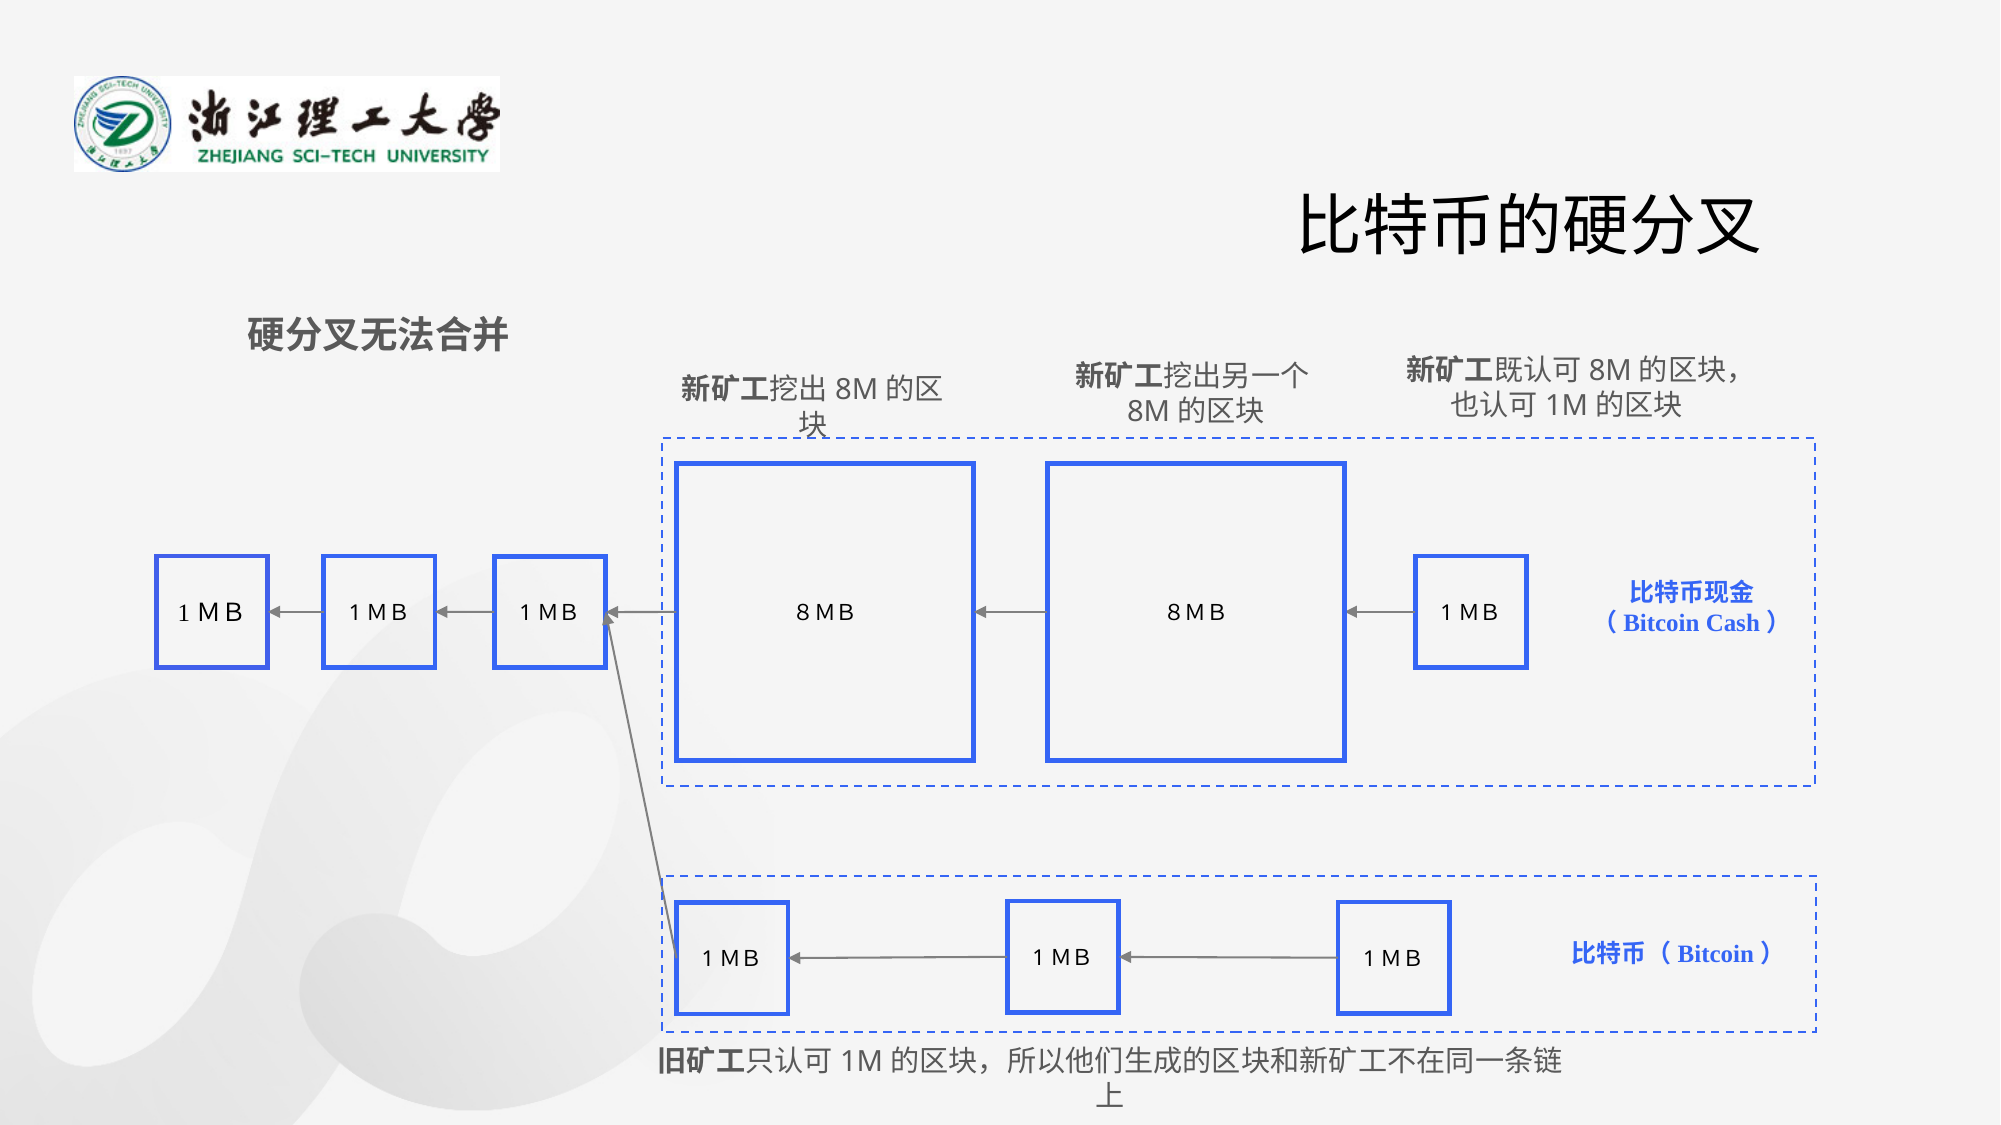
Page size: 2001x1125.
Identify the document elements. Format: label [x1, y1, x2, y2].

text_box [156, 303, 1832, 1121]
picture [0, 0, 2000, 1125]
